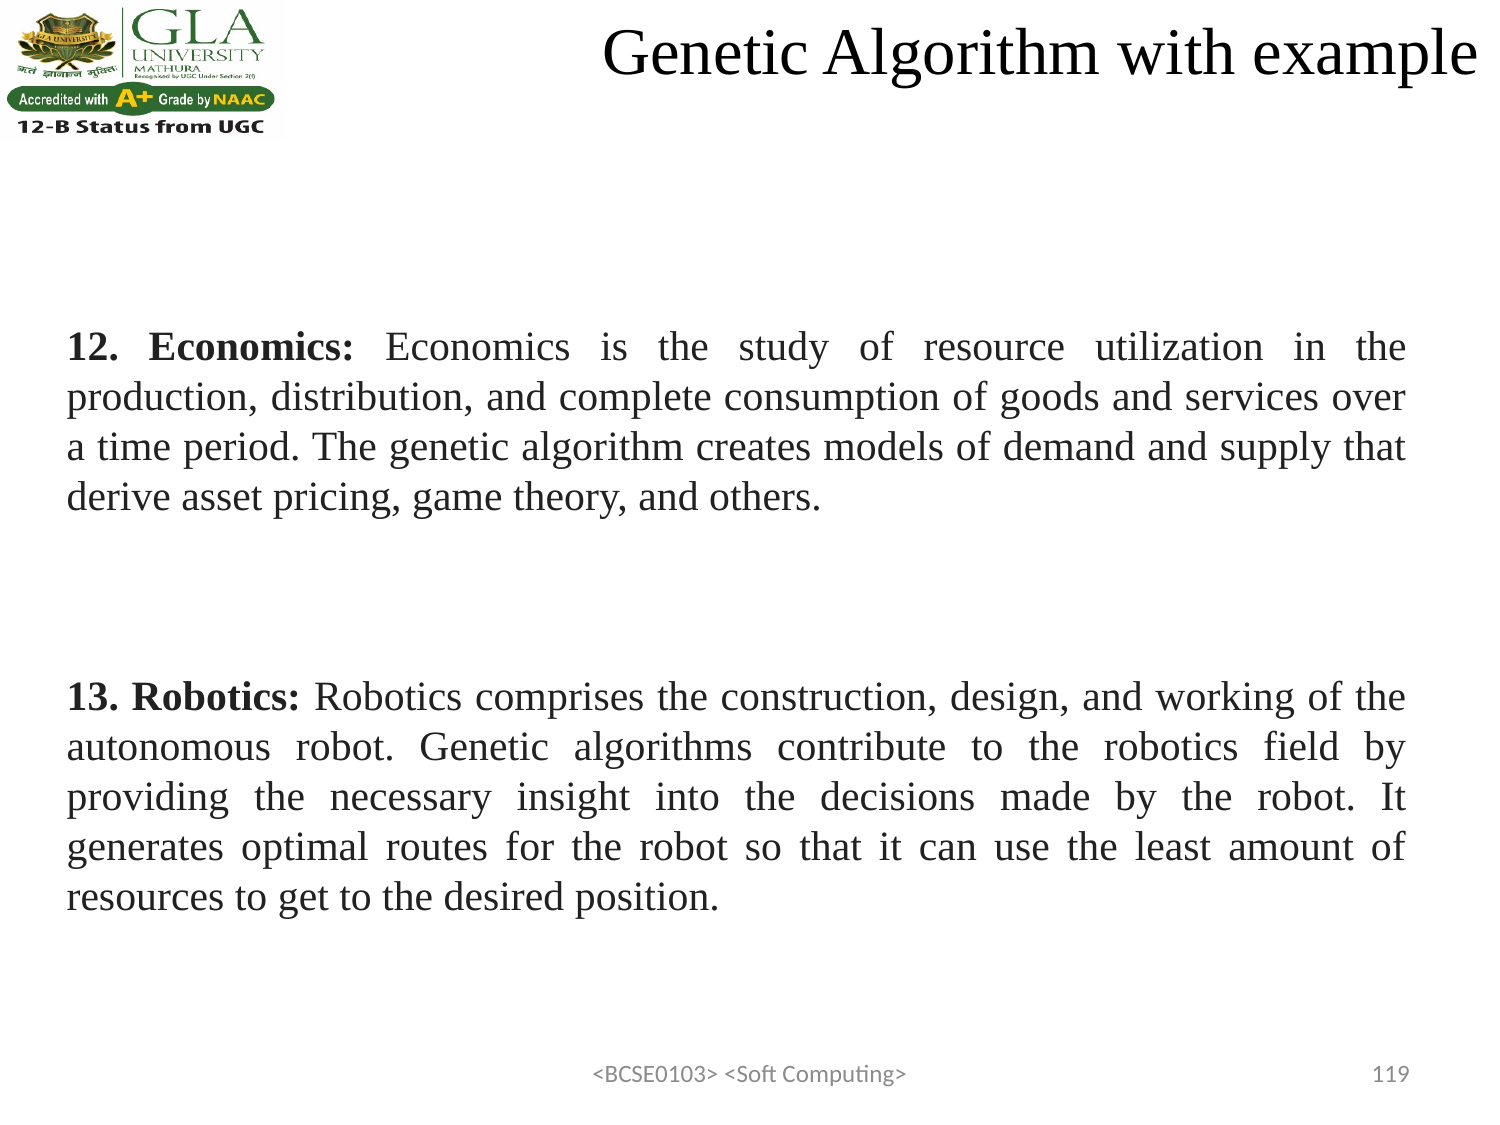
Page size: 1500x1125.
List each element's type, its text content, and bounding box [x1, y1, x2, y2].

text_box Genetic Algorithm with example [284, 0, 1496, 186]
text_box 12. Economics: Economics is the study of resource utilization in the production, distribution, and complete consumption of goods and services over a time period. The genetic algorithm creates models of demand and supply that derive asset pricing, game theory, and others. 13. Robotics: Robotics comprises the construction, design, and working of the autonomous robot. Genetic algorithms contribute to the robotics field by providing the necessary insight into the decisions made by the robot. It generates optimal routes for the robot so that it can use the least amount of resources to get to the desired position. [51, 311, 1423, 927]
footer <BCSE0103> <Soft Computing> [512, 1042, 988, 1103]
picture [0, 0, 285, 140]
slide_number 119 [1074, 1042, 1425, 1103]
